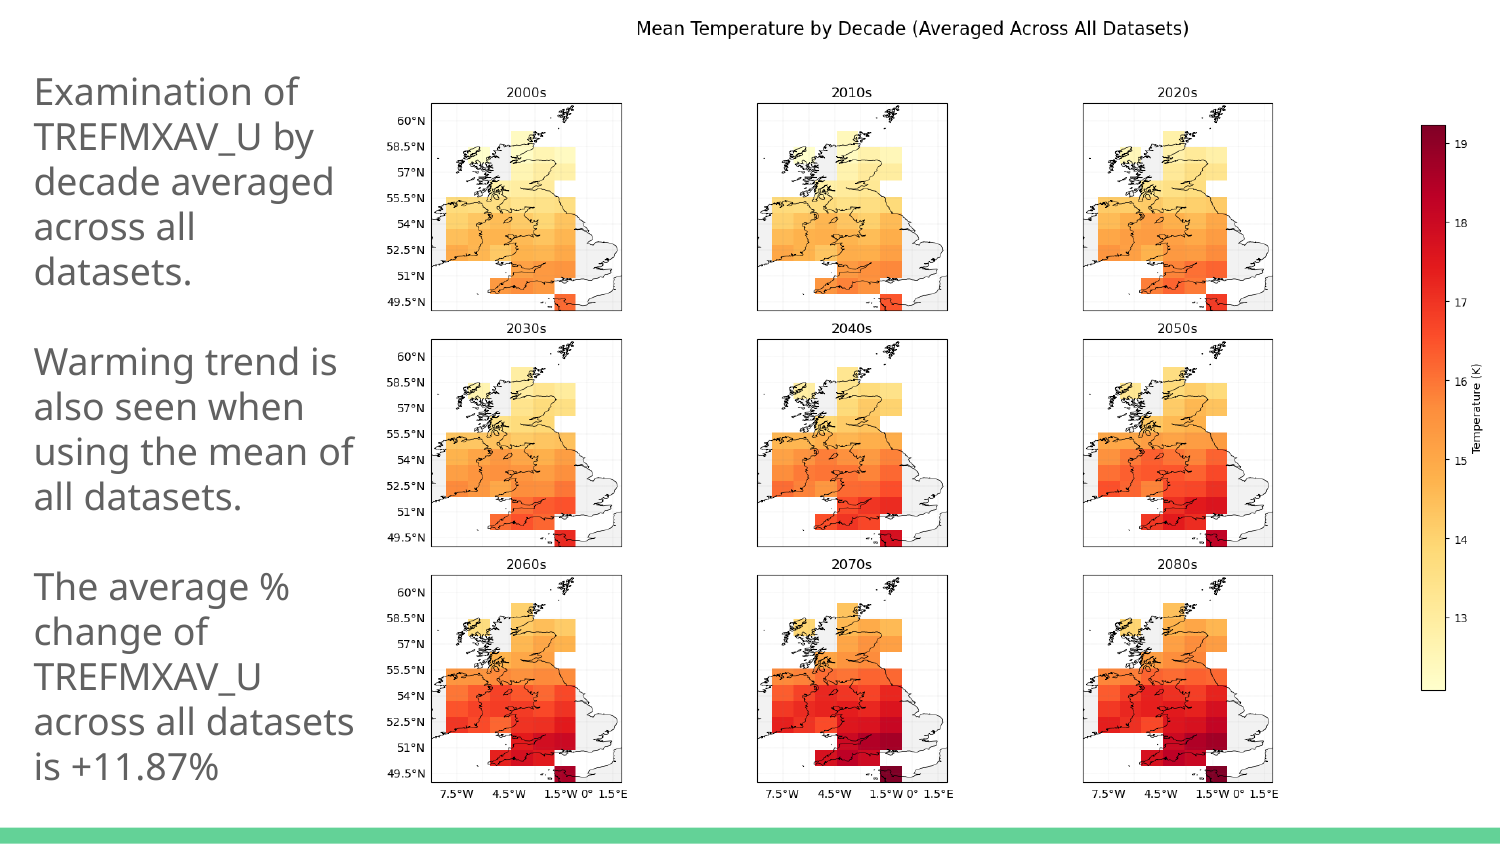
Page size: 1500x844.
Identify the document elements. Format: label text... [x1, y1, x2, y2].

text_box Examination of TREFMXAV_U by decade averaged across all datasets. Warming trend is also seen when using the mean of all datasets. The average % change of TREFMXAV_U across all datasets is +11.87% [18, 53, 373, 804]
picture [378, 12, 1491, 807]
